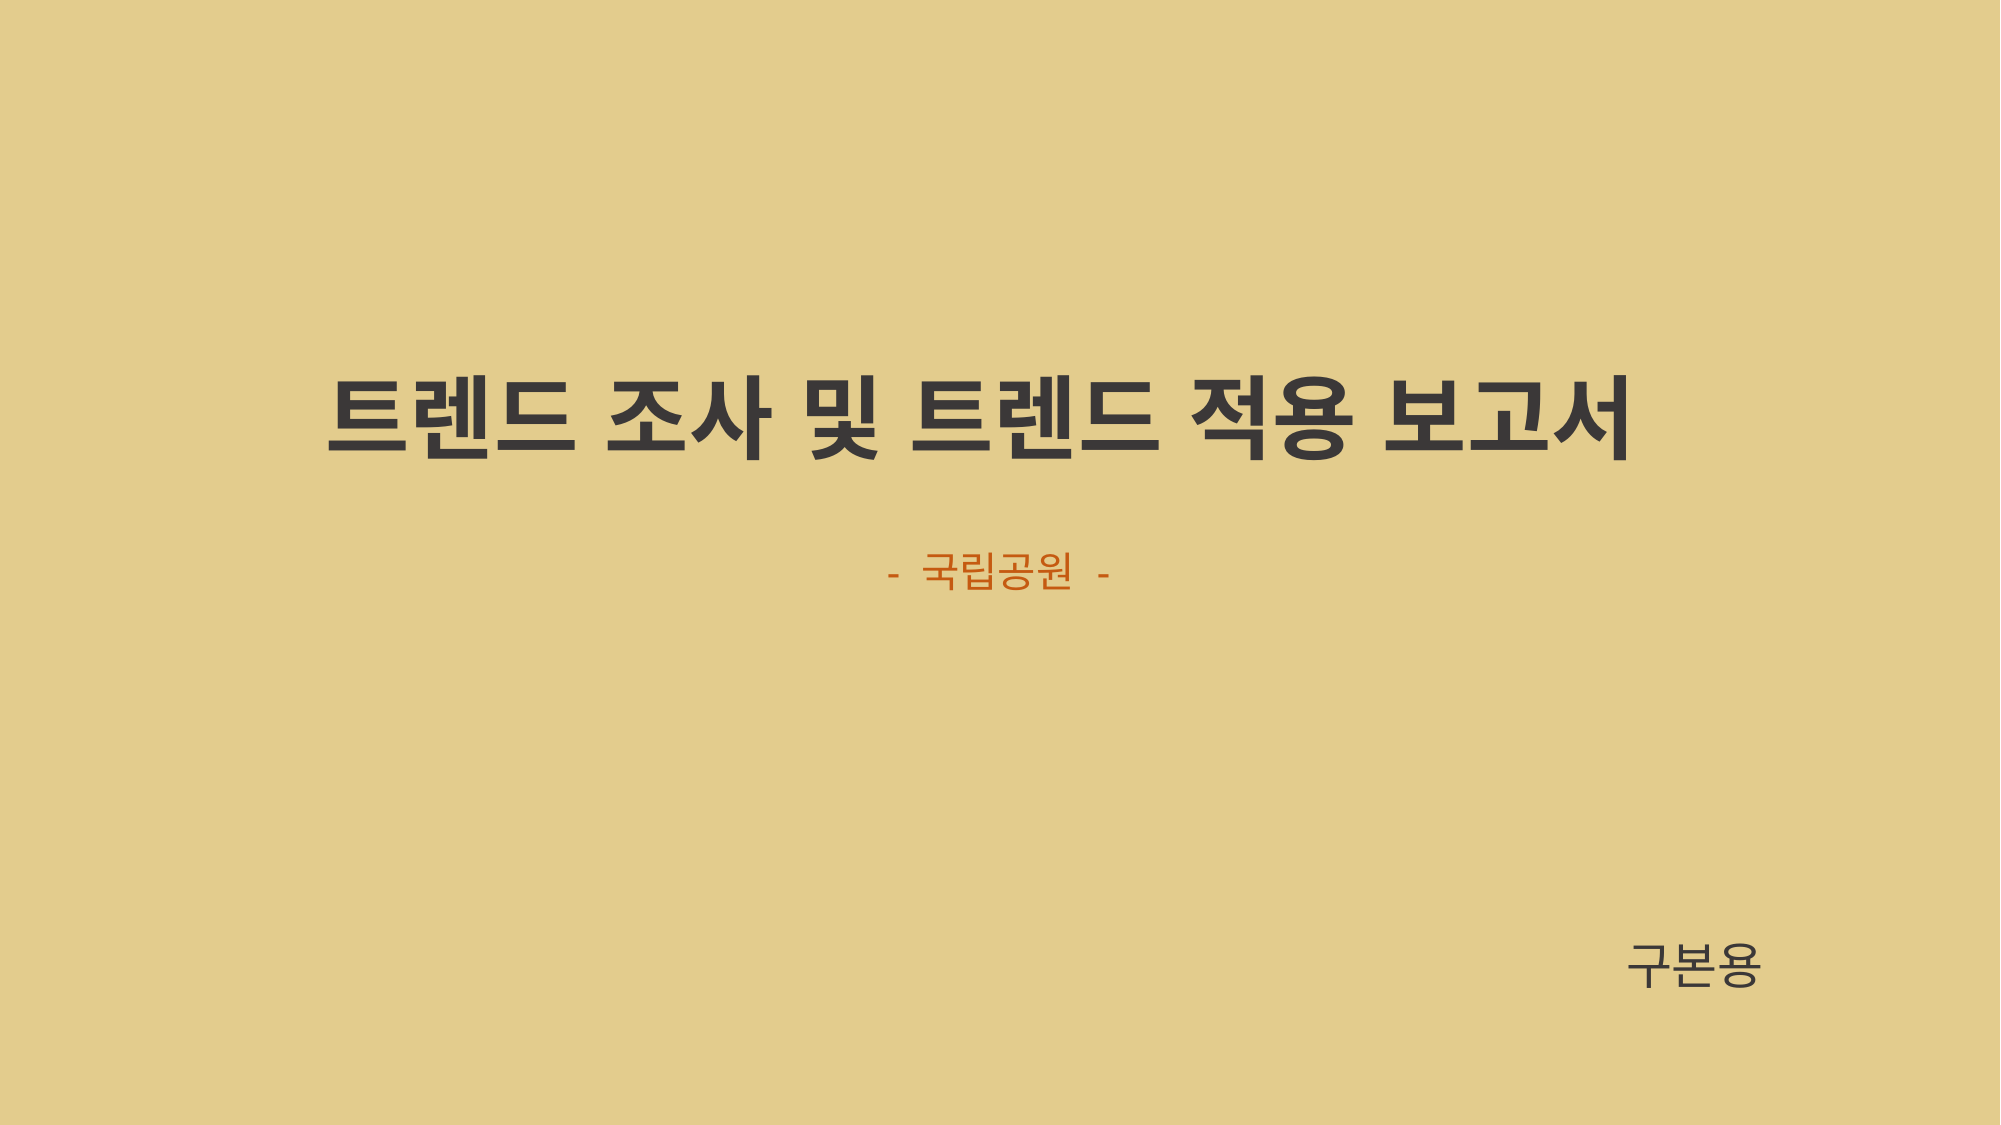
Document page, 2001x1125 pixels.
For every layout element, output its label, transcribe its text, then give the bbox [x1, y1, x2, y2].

text_box - 국립공원 - [872, 538, 1370, 603]
text_box 구본용 [1611, 926, 2000, 1002]
title 트렌드 조사 및 트렌드 적용 보고서 [310, 314, 2000, 532]
